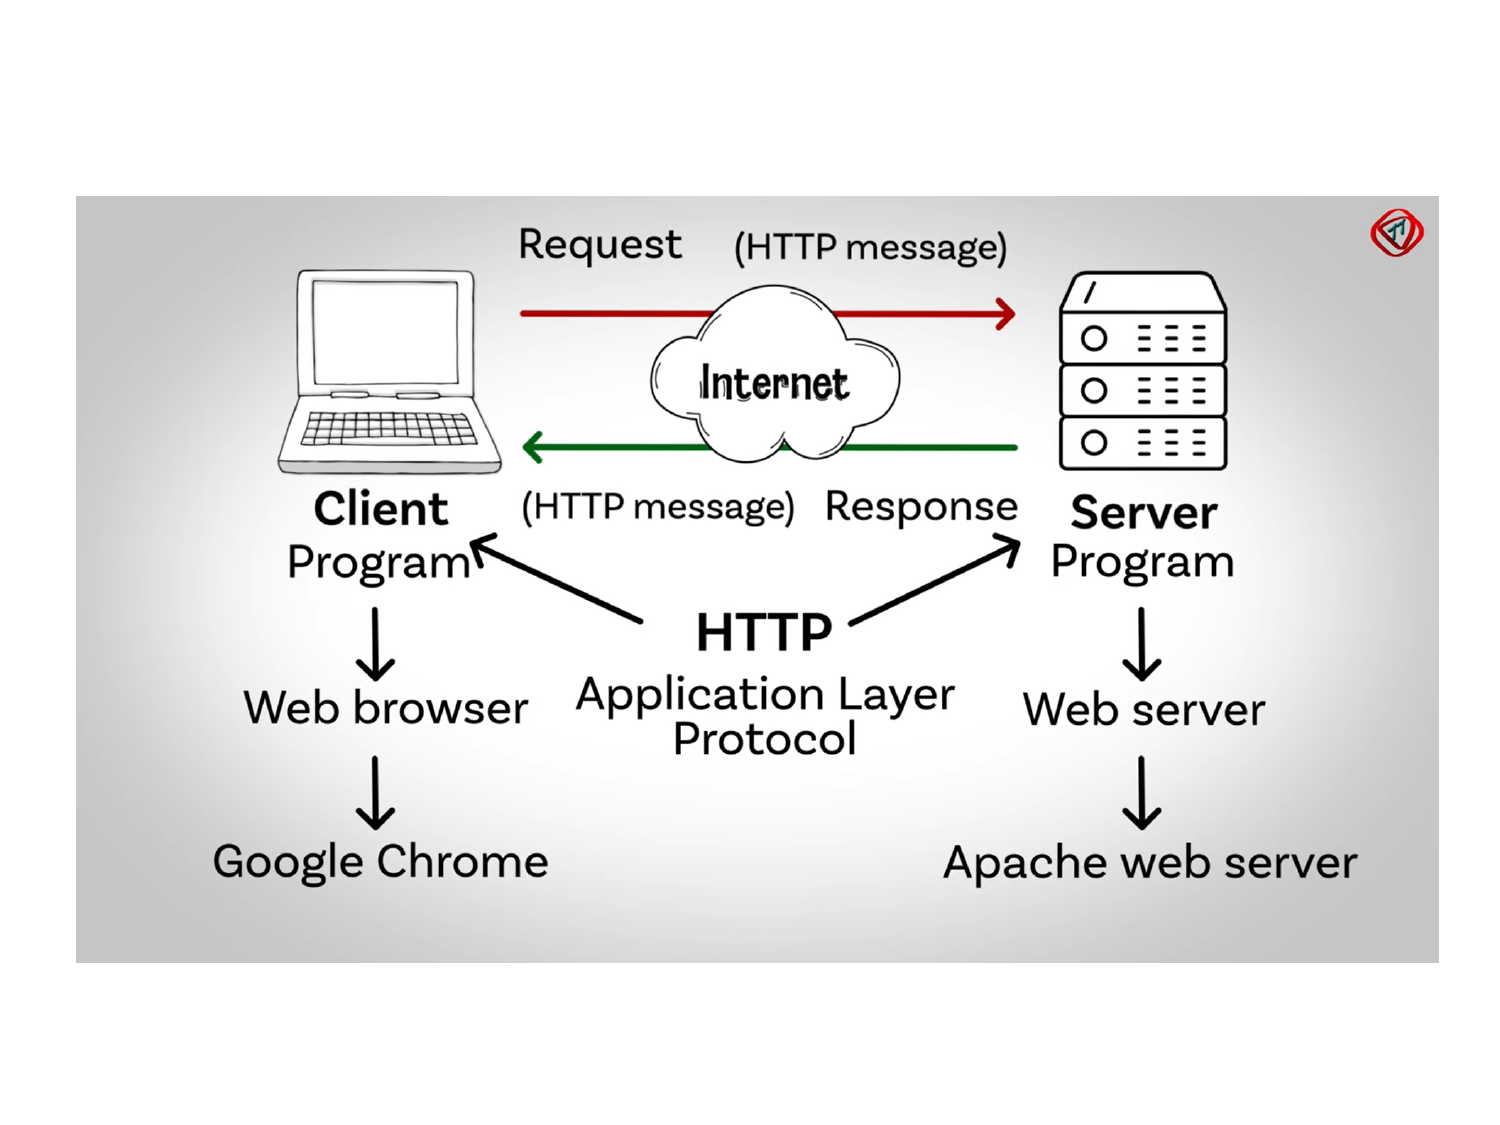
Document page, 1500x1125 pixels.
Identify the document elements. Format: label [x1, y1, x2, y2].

picture [76, 195, 1439, 963]
